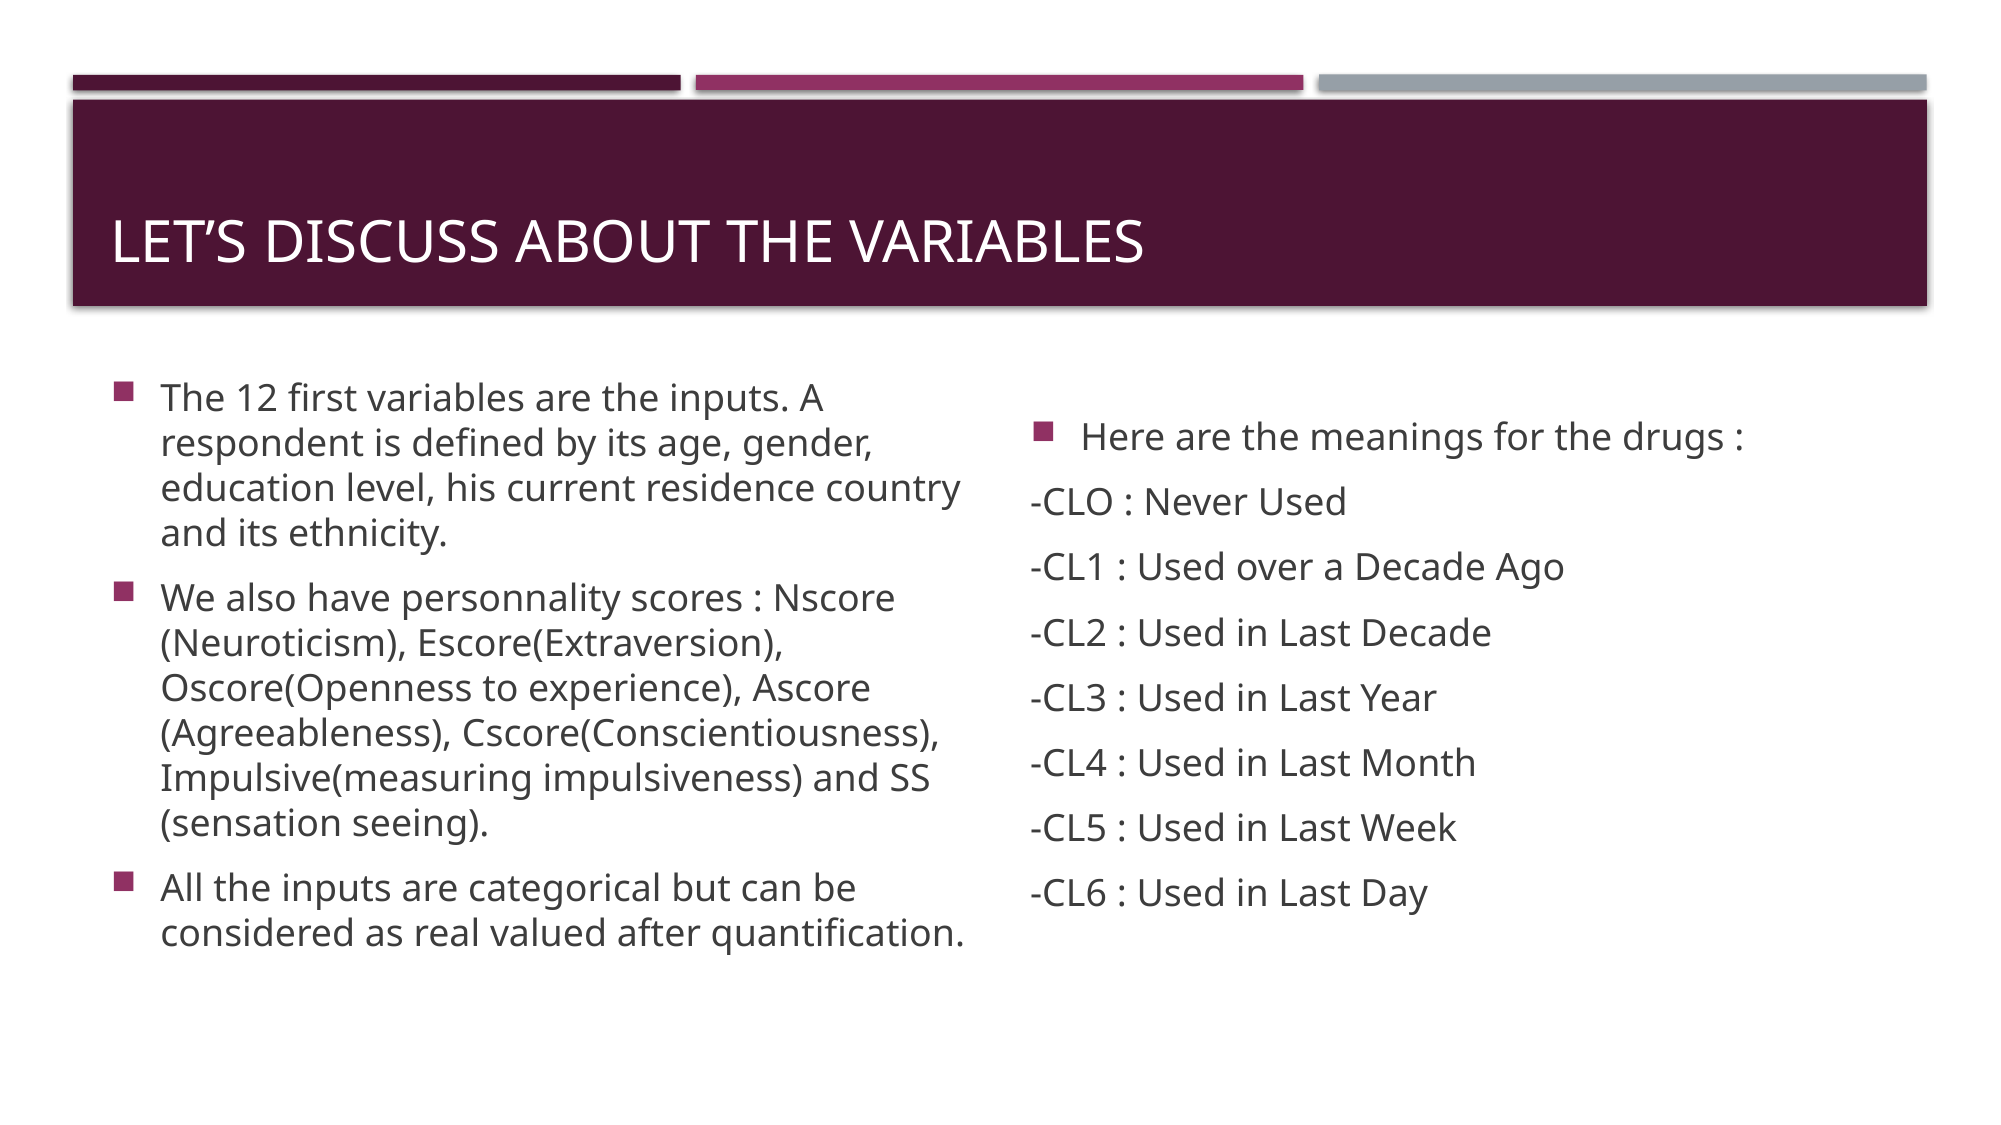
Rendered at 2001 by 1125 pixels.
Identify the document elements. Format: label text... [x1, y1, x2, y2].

title Let’s discuss about the variables [95, 119, 1905, 282]
list The 12 first variables are the inputs. A respondent is defined by its age, gender, education level, his current residence country and its ethnicity. We also have personnality scores : Nscore (Neuroticism), Escore(Extraversion), Oscore(Openness to experience), Ascore (Agreeableness), Cscore(Conscientiousness), Impulsive(measuring impulsiveness) and SS (sensation seeing). All the inputs are categorical but can be considered as real valued after quantification. [95, 365, 985, 962]
list Here are the meanings for the drugs : -CLO : Never Used -CL1 : Used over a Decade Ago -CL2 : Used in Last Decade -CL3 : Used in Last Year -CL4 : Used in Last Month -CL5 : Used in Last Week -CL6 : Used in Last Day [1015, 365, 1905, 962]
